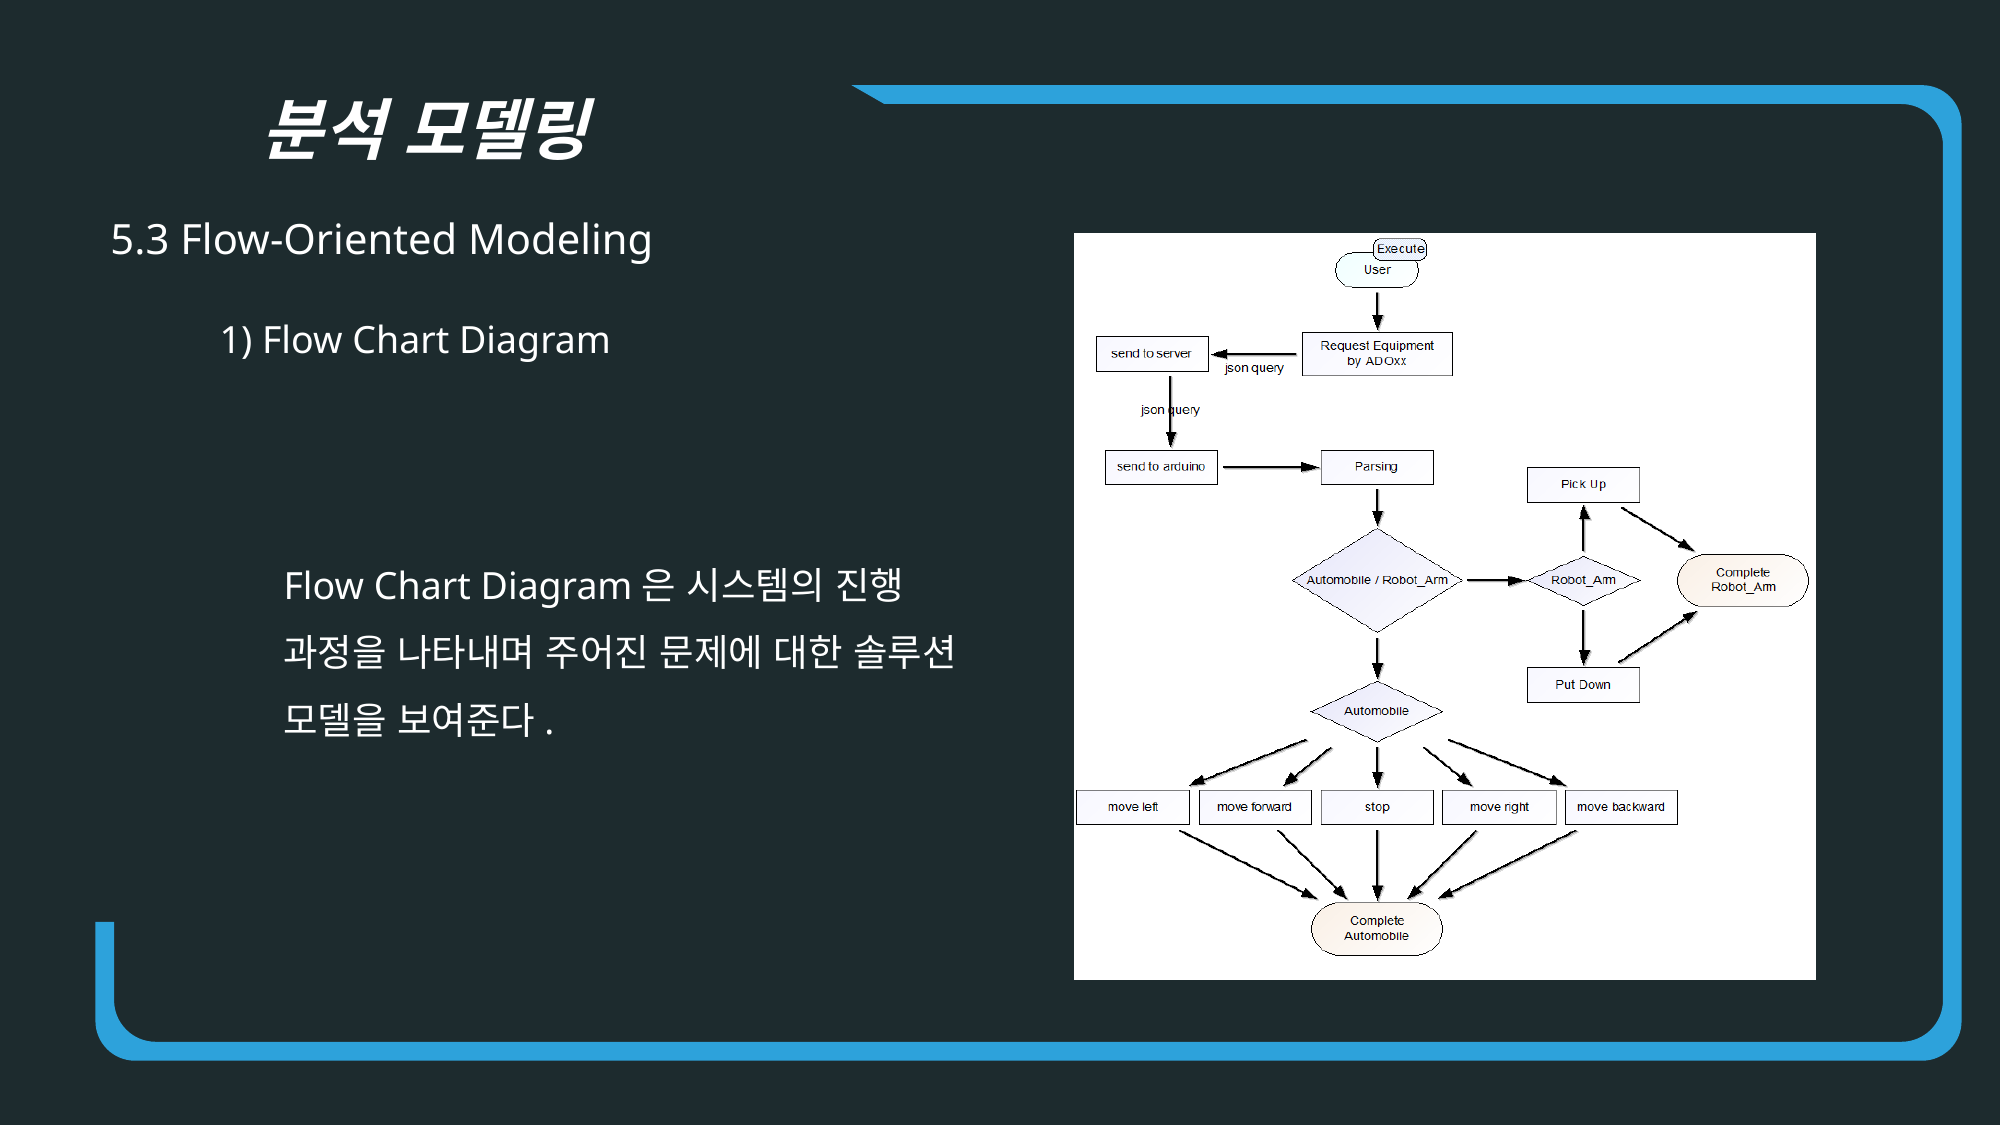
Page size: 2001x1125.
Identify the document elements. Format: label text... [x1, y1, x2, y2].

text_box 분석 모델링 [109, 40, 741, 175]
text_box [94, 84, 1963, 1062]
text_box 1) Flow Chart Diagram [204, 308, 1074, 369]
picture [1074, 233, 1816, 980]
text_box 5.3 Flow-Oriented Modeling [95, 205, 741, 271]
text_box Flow Chart Diagram은 시스템의 진행 과정을 나타내며 주어진 문제에 대한 솔루션 모델을 보여준다. [268, 531, 989, 749]
